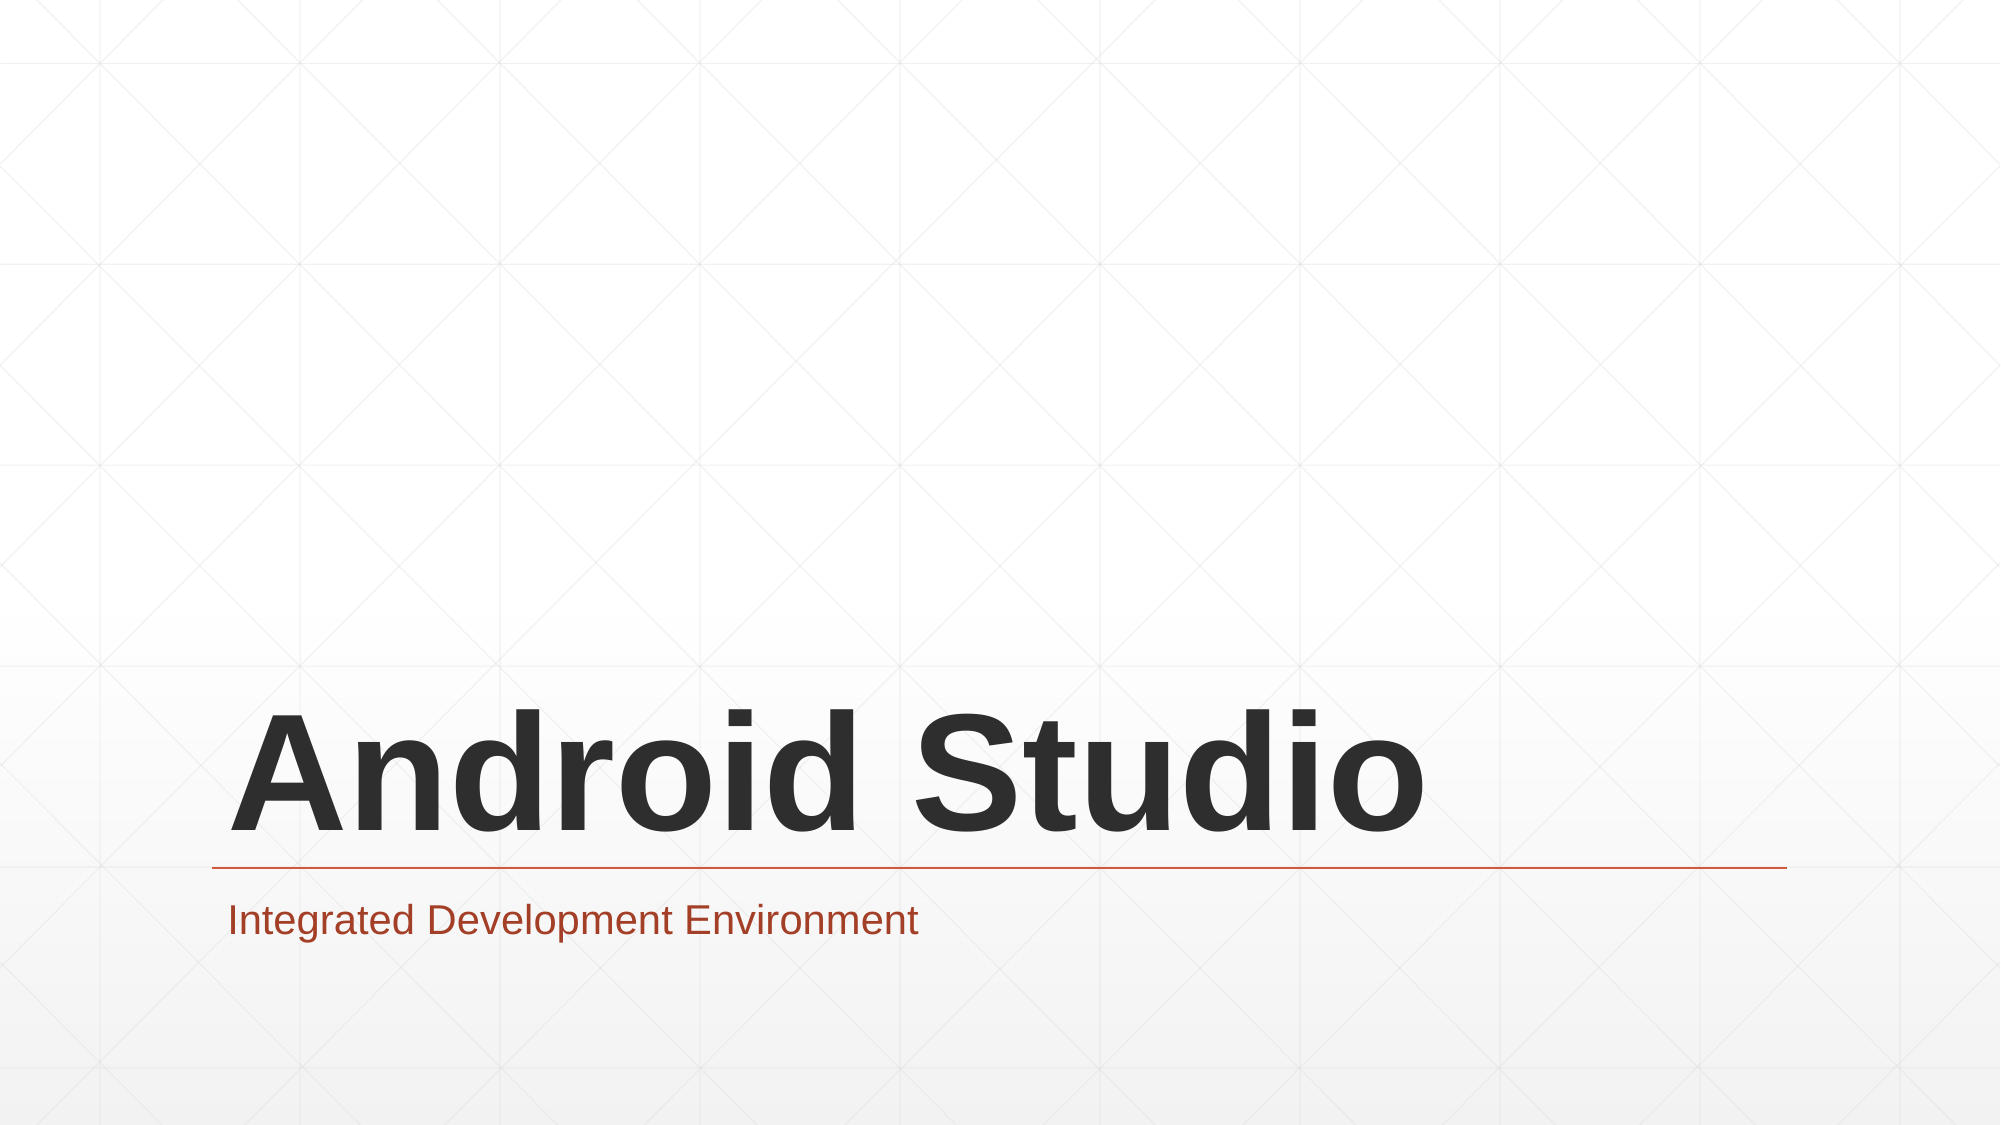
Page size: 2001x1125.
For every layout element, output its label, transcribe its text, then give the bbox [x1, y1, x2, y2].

title Android Studio [212, 313, 1788, 869]
subtitle Integrated Development Environment [212, 891, 1788, 967]
